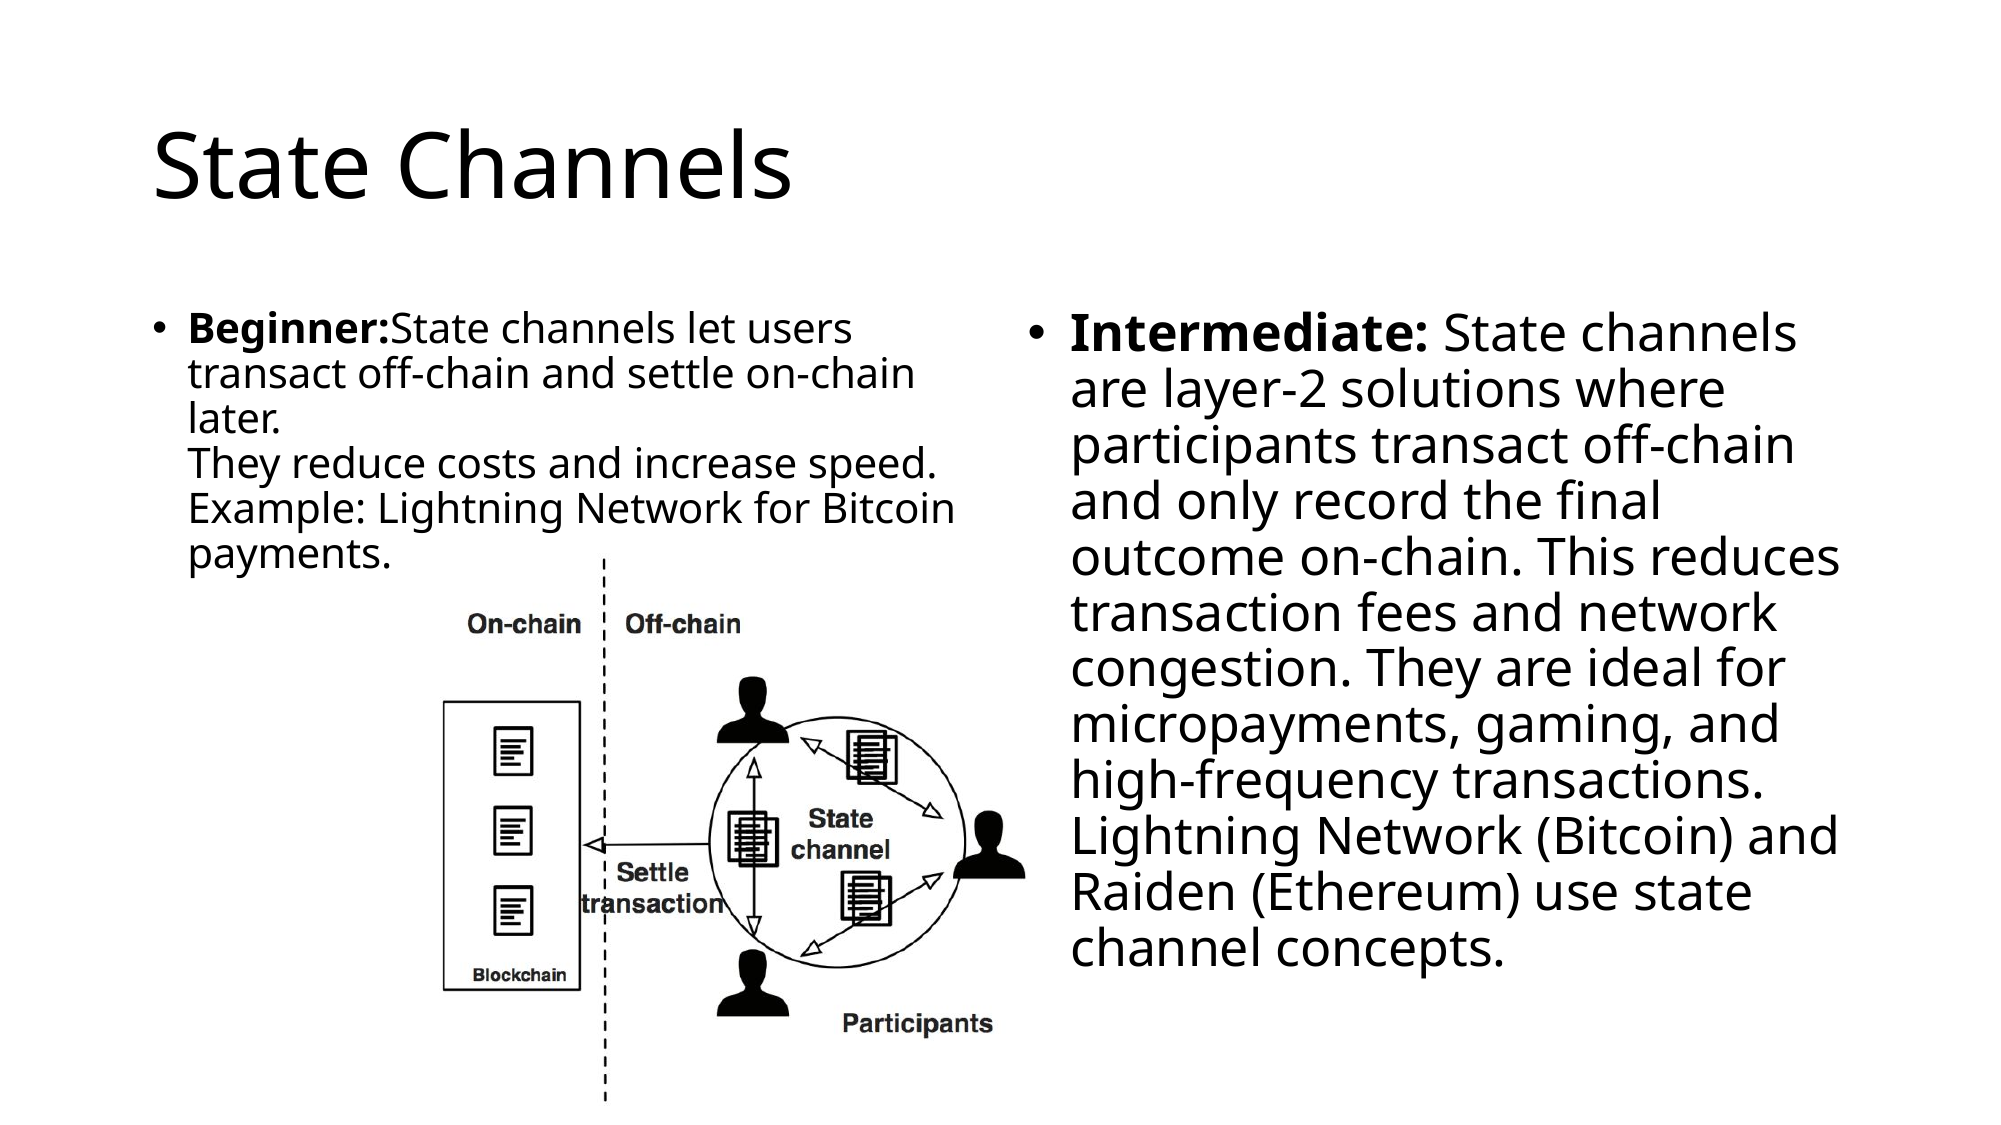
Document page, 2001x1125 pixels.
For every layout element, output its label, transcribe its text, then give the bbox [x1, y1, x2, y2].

title State Channels [137, 59, 1863, 278]
list Intermediate: State channels are layer-2 solutions where participants transact off-chain and only record the final outcome on-chain. This reduces transaction fees and network congestion. They are ideal for micropayments, gaming, and high-frequency transactions. Lightning Network (Bitcoin) and Raiden (Ethereum) use state channel concepts. [1012, 299, 1863, 1014]
list Beginner:State channels let users transact off-chain and settle on-chain later. They reduce costs and increase speed. Example: Lightning Network for Bitcoin payments. [137, 299, 1000, 593]
picture [416, 545, 1037, 1119]
